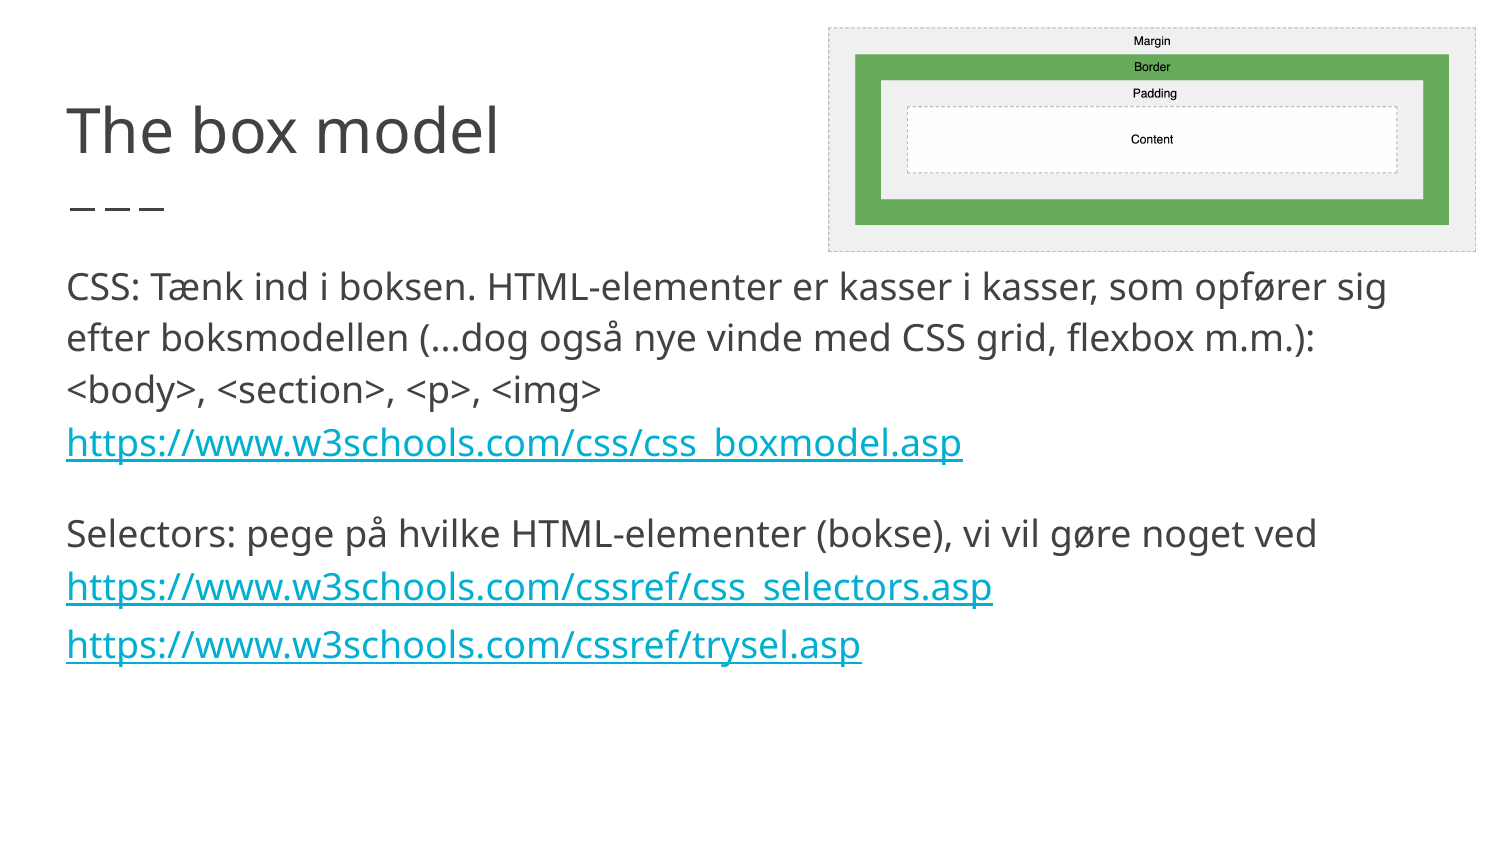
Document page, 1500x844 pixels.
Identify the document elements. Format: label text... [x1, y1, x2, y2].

title The box model [51, 61, 822, 182]
list CSS: Tænk ind i boksen. HTML-elementer er kasser i kasser, som opfører sig efter boksmodellen (...dog også nye vinde med CSS grid, flexbox m.m.): <body>, <section>, <p>, <img> https://www.w3schools.com/css/css_boxmodel.asp Selectors: pege på hvilke HTML-elementer (bokse), vi vil gøre noget ved https://www.w3schools.com/cssref/css_selectors.asp https://www.w3schools.com/cssref/trysel.asp [51, 240, 1449, 750]
picture [827, 25, 1476, 252]
